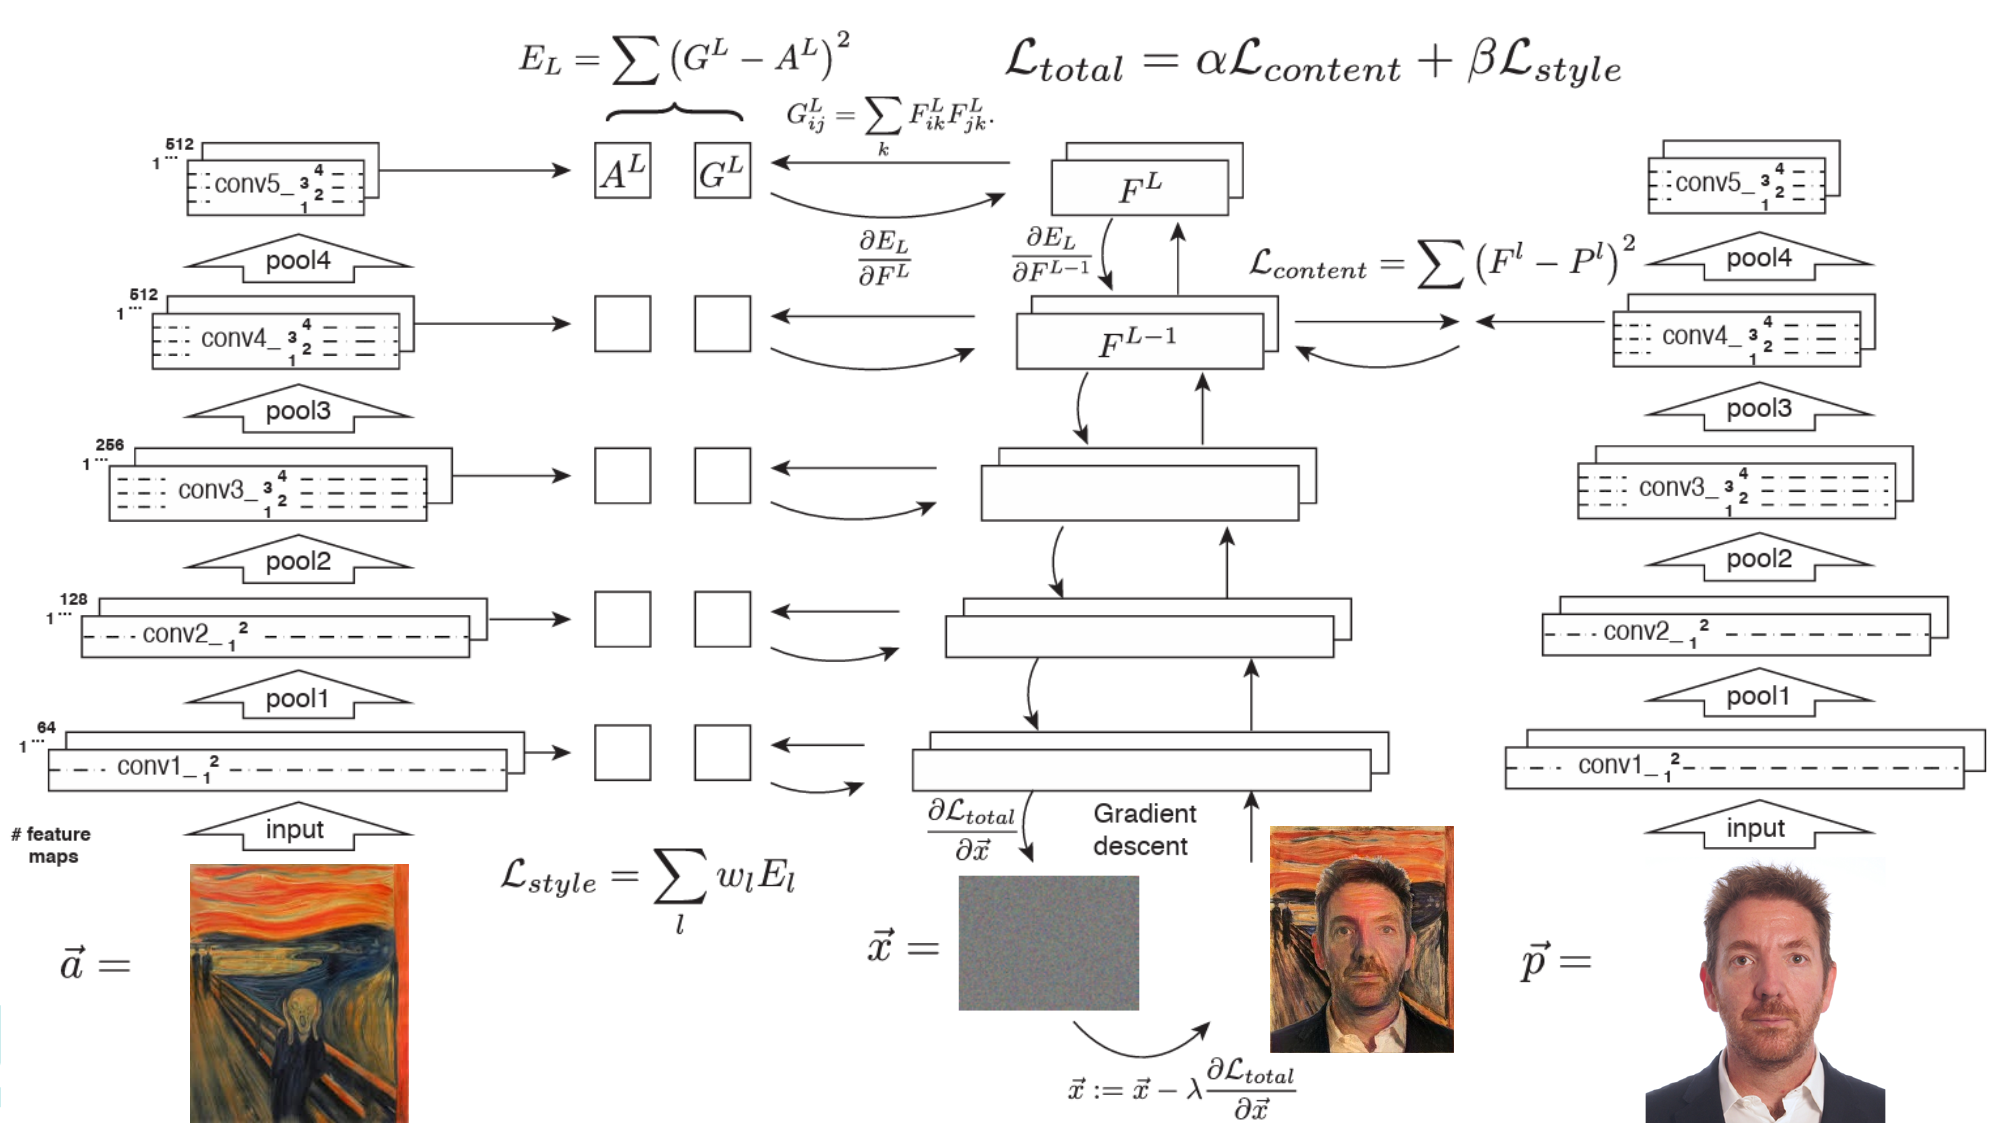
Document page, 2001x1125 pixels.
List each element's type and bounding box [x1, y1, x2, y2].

text_box [1, 6, 2000, 1125]
